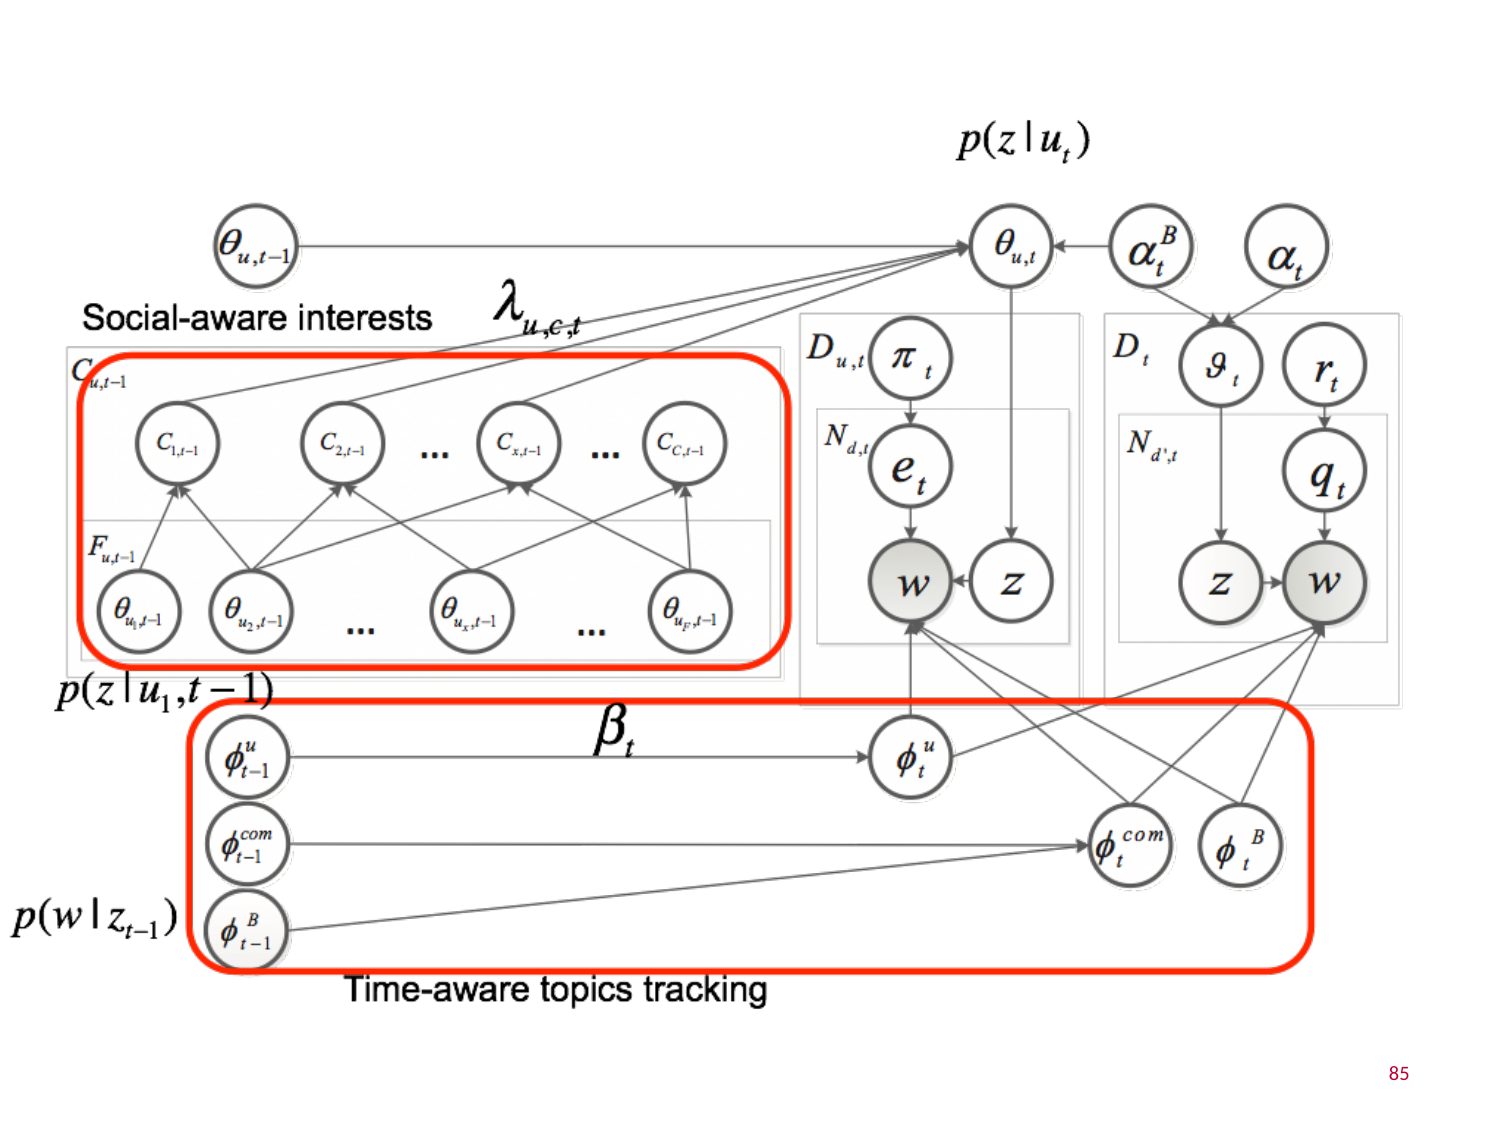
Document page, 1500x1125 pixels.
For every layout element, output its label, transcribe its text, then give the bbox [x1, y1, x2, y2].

picture [4, 110, 1416, 1015]
slide_number 85 [1074, 1042, 1425, 1103]
